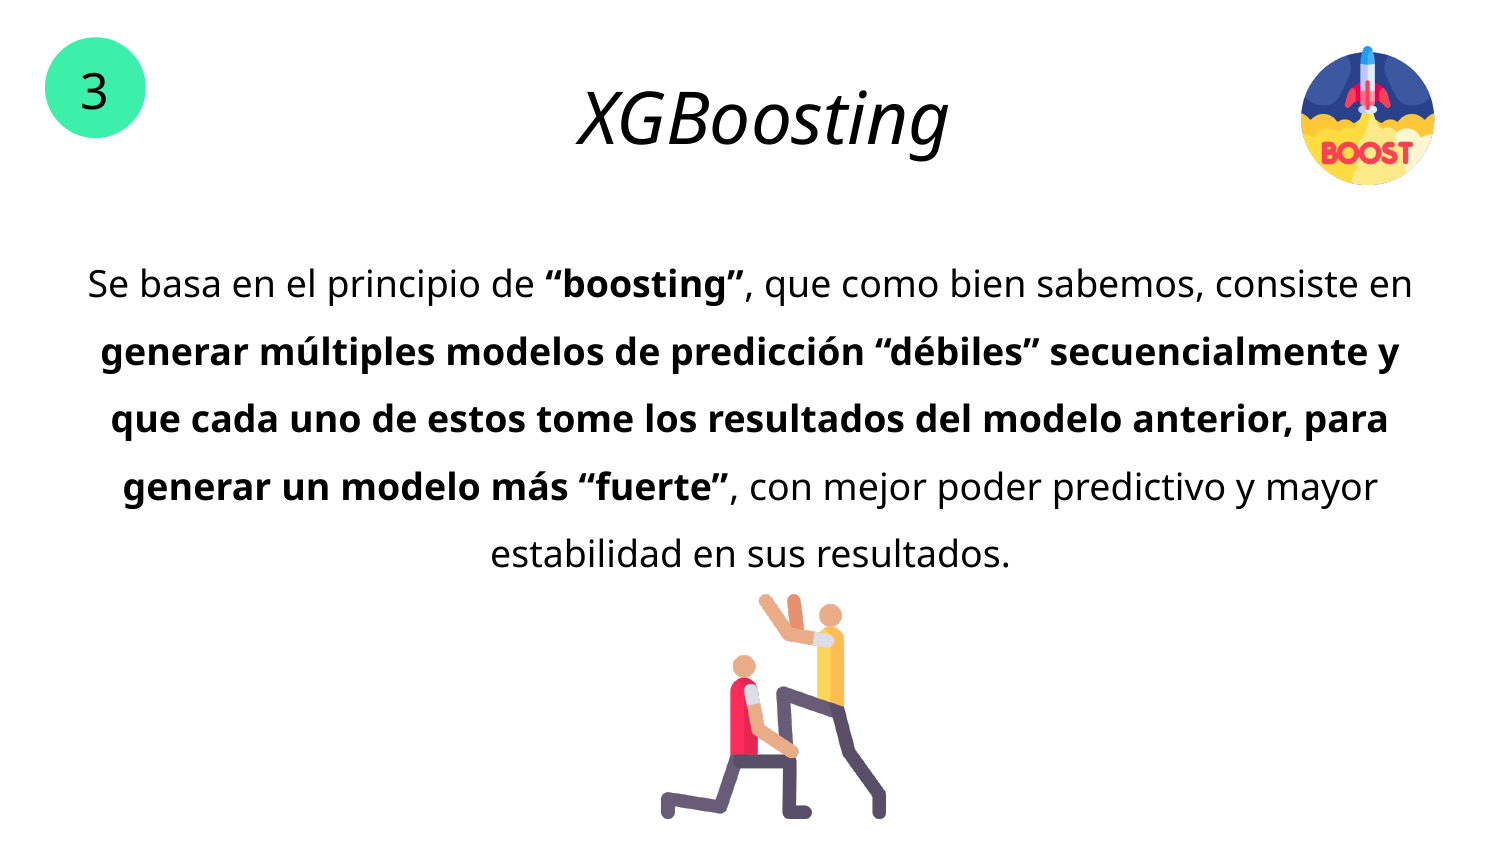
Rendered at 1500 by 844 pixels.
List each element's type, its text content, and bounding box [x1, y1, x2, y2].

text_box 3 [65, 44, 110, 96]
picture [661, 593, 886, 819]
text_box XGBoosting [1441, 70, 1449, 160]
text_box Se basa en el principio de “boosting”, que como bien sabemos, consiste en generar múltiples modelos de predicción “débiles” secuencialmente y que cada uno de estos tome los resultados del modelo anterior, para generar un modelo más “fuerte”, con mejor poder predictivo y mayor estabilidad en sus resultados. [63, 230, 1438, 583]
text_box [45, 37, 146, 139]
text_box XGBoosting [81, 70, 1293, 160]
picture [1298, 45, 1437, 185]
